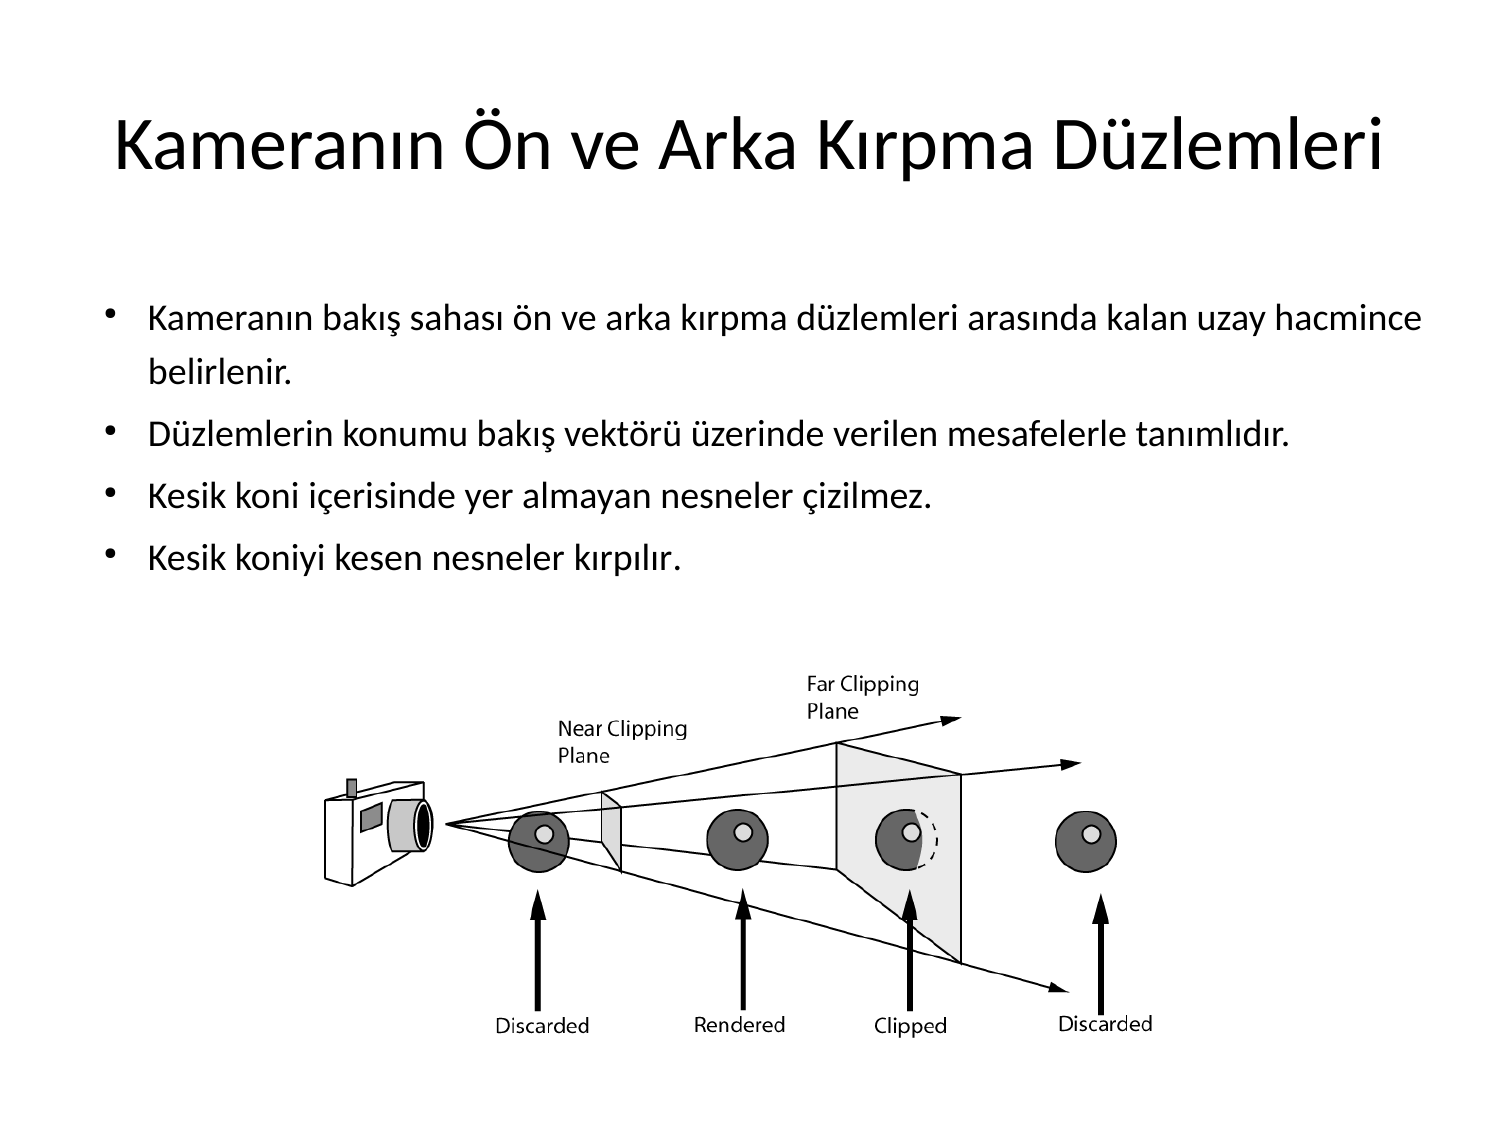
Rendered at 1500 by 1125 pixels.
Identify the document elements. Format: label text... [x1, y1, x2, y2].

picture [321, 668, 1179, 1045]
text_box Kameranın bakış sahası ön ve arka kırpma düzlemleri arasında kalan uzay hacmince belirlenir. Düzlemlerin konumu bakış vektörü üzerinde verilen mesafelerle tanımlıdır. Kesik koni içerisinde yer almayan nesneler çizilmez. Kesik koniyi kesen nesneler kırpılır. [74, 275, 1450, 587]
text_box Kameranın Ön ve Arka Kırpma Düzlemleri [74, 45, 1425, 233]
